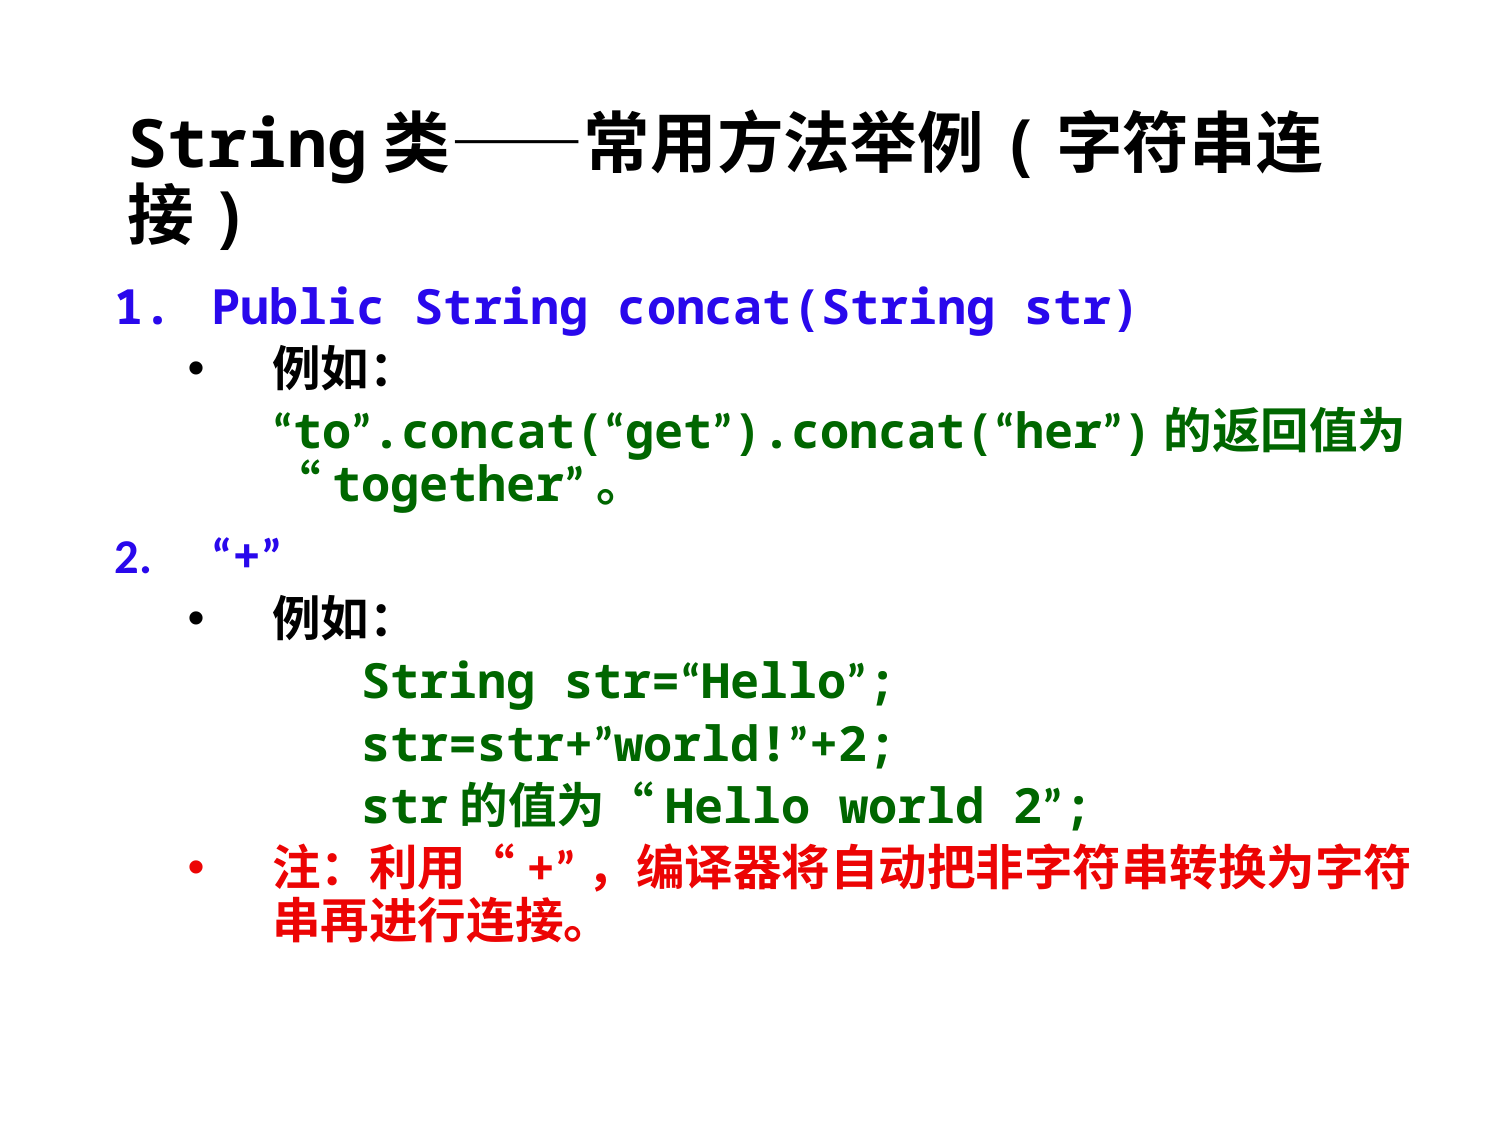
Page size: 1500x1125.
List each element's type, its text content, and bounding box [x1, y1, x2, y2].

list Public String concat(String str) 例如： “to”.concat(“get”).concat(“her”)的返回值为“together”。 “+” 例如： String str=“Hello”; str=str+”world!”+2; str的值为“Hello world 2”; 注：利用“+”，编译器将自动把非字符串转换为字符串再进行连接。 [99, 275, 1450, 963]
title String类——常用方法举例(字符串连接) [112, 126, 1388, 238]
